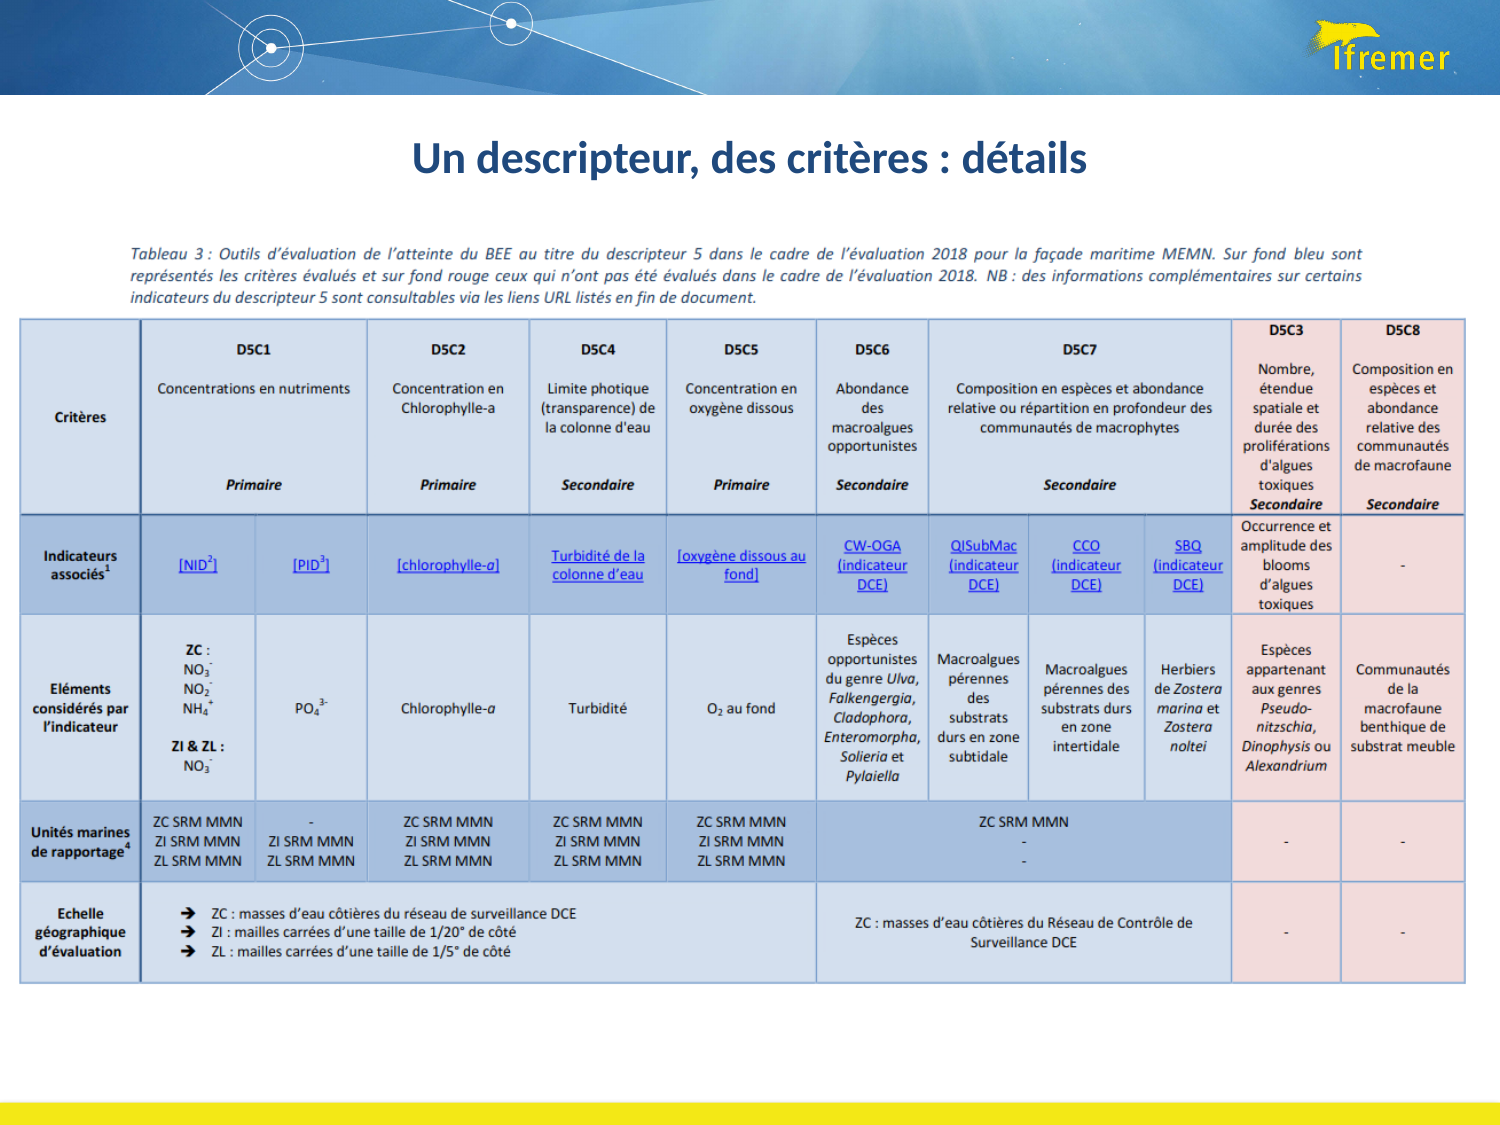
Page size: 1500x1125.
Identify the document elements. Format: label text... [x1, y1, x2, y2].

text_box Un descripteur, des critères : détails [75, 118, 1425, 192]
picture [7, 216, 1483, 1007]
picture [0, 0, 1500, 95]
